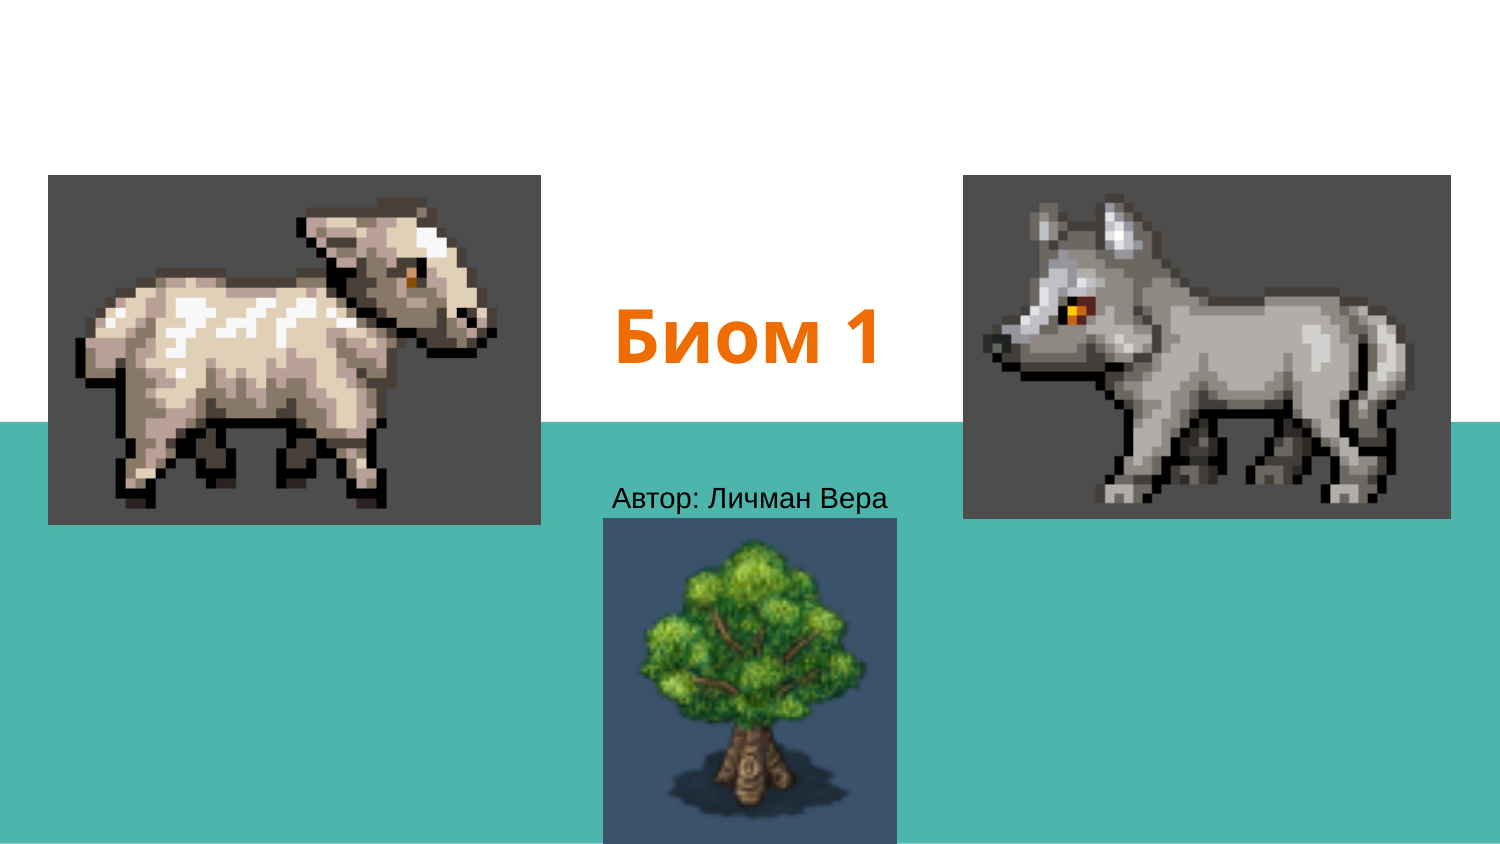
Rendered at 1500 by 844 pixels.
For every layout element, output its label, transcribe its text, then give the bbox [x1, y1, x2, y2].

picture [963, 175, 1452, 520]
picture [48, 175, 542, 525]
picture [603, 518, 897, 844]
text_box Автор: Личман Вера [591, 464, 909, 525]
title Биом 1 [546, 264, 958, 403]
